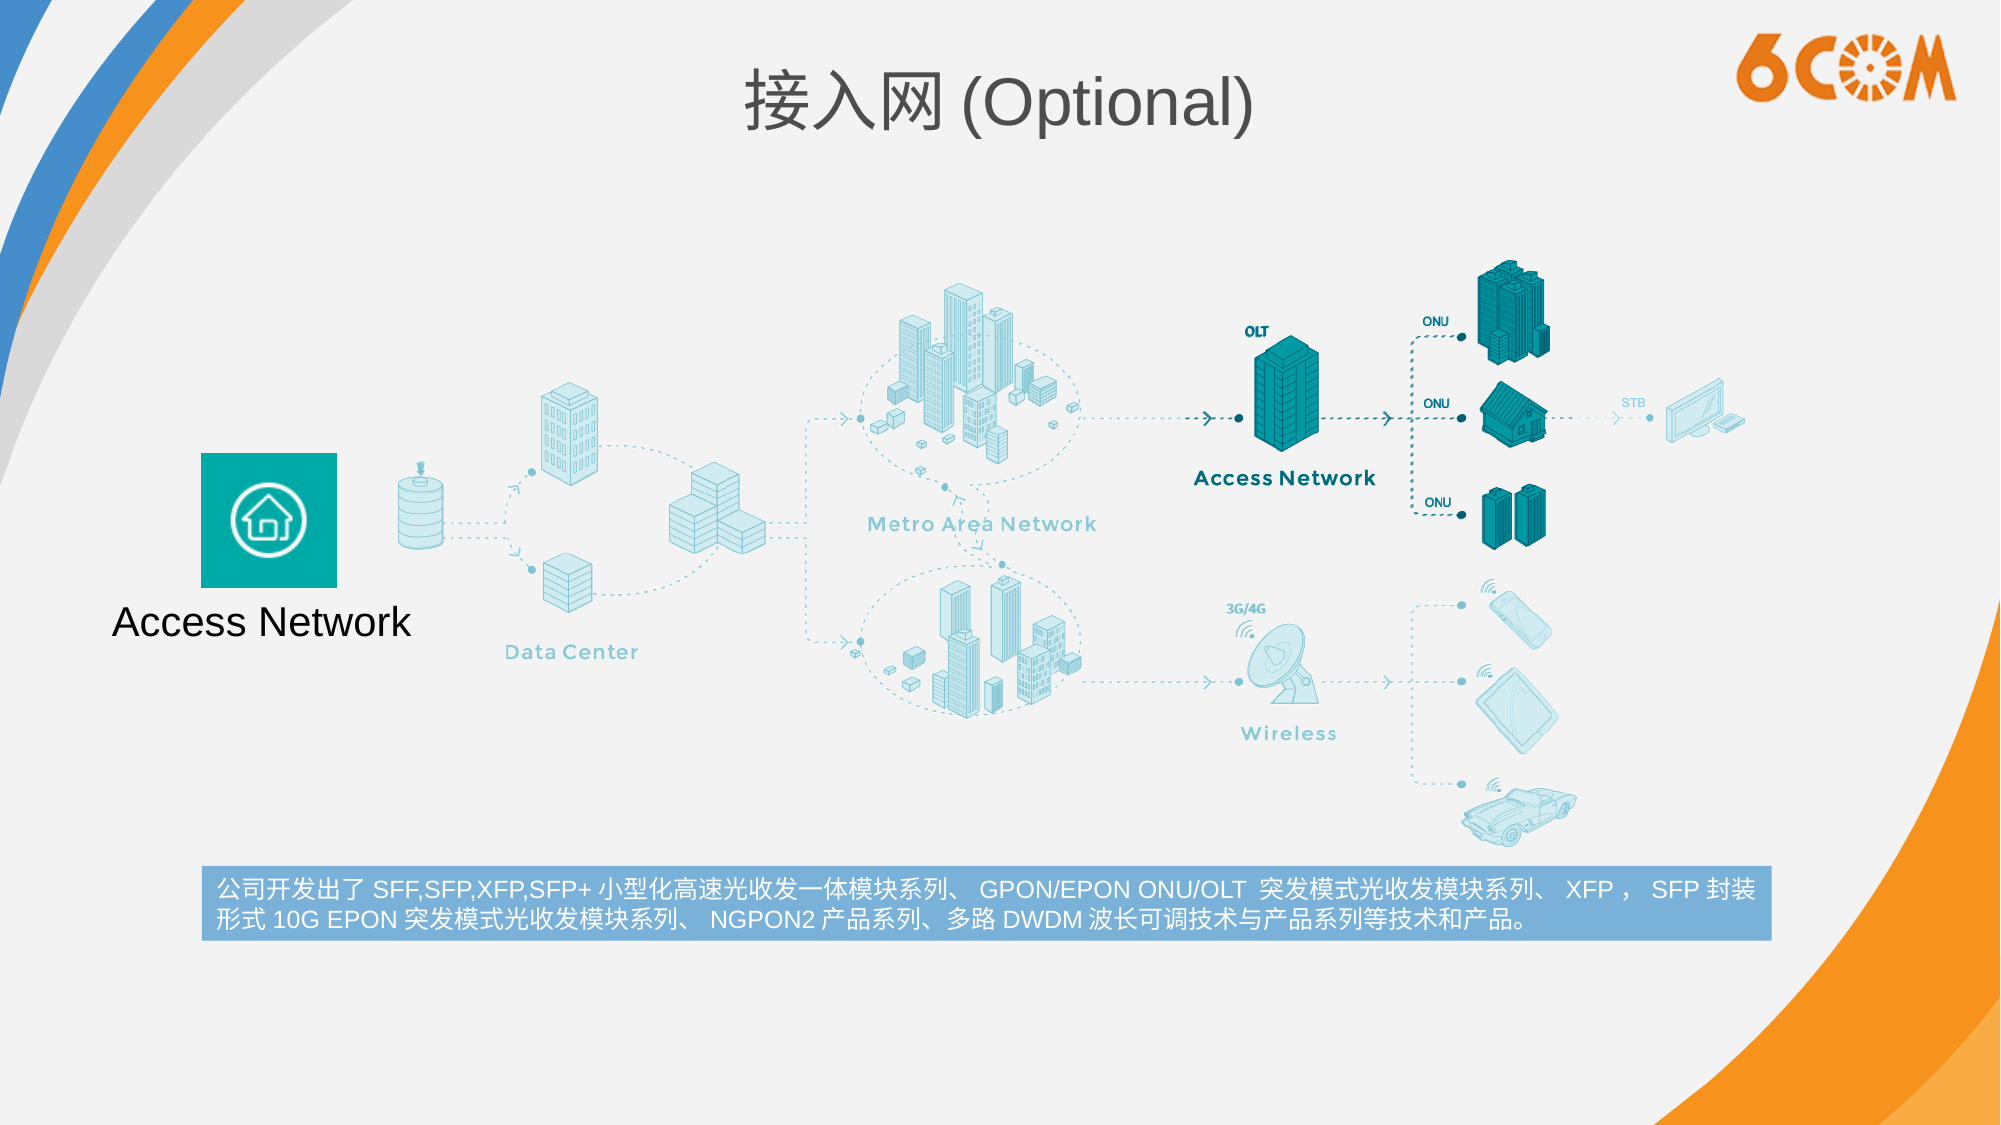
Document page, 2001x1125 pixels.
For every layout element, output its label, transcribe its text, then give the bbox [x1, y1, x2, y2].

title 接入网(Optional) [137, 59, 1863, 149]
text_box Access Network [97, 587, 396, 653]
picture [1670, 0, 2001, 199]
picture [396, 253, 1772, 854]
text_box 公司开发出了SFF,SFP,XFP,SFP+小型化高速光收发一体模块系列、GPON/EPON ONU/OLT 突发模式光收发模块系列、XFP，SFP封装形式10G EPON突发模式光收发模块系列、NGPON2产品系列、多路DWDM波长可调技术与产品系列等技术和产品。 [201, 865, 1772, 941]
picture [201, 453, 337, 588]
